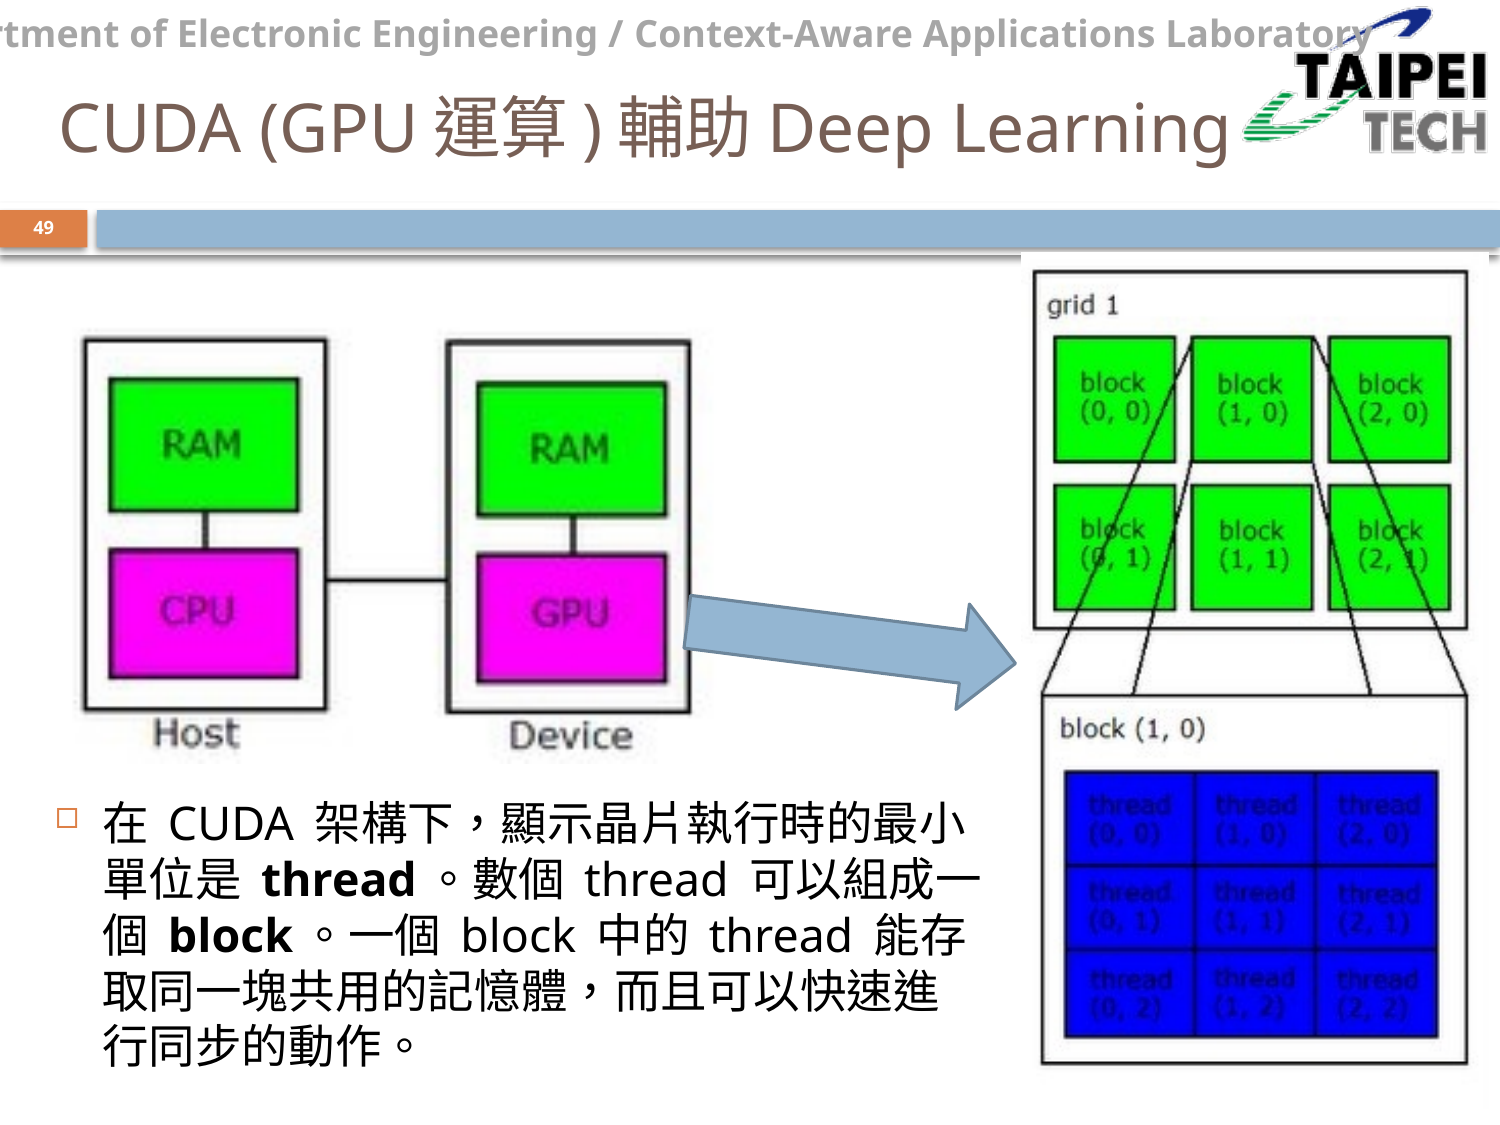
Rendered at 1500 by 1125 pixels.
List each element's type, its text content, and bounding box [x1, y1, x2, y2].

picture [1239, 31, 1248, 43]
slide_number 49 [0, 208, 88, 249]
picture [1021, 252, 1489, 1109]
list 在 CUDA 架構下，顯示晶片執行時的最小單位是 thread。數個 thread 可以組成一個 block。一個 block 中的 thread 能存取同一塊共用的記憶體，而且可以快速進行同步的動作。 [40, 786, 999, 1086]
picture [47, 302, 741, 764]
picture [1318, 31, 1327, 43]
picture [1227, 0, 1500, 161]
text_box [745, 600, 1015, 711]
title CUDA (GPU運算)輔助Deep Learning [43, 43, 1382, 207]
